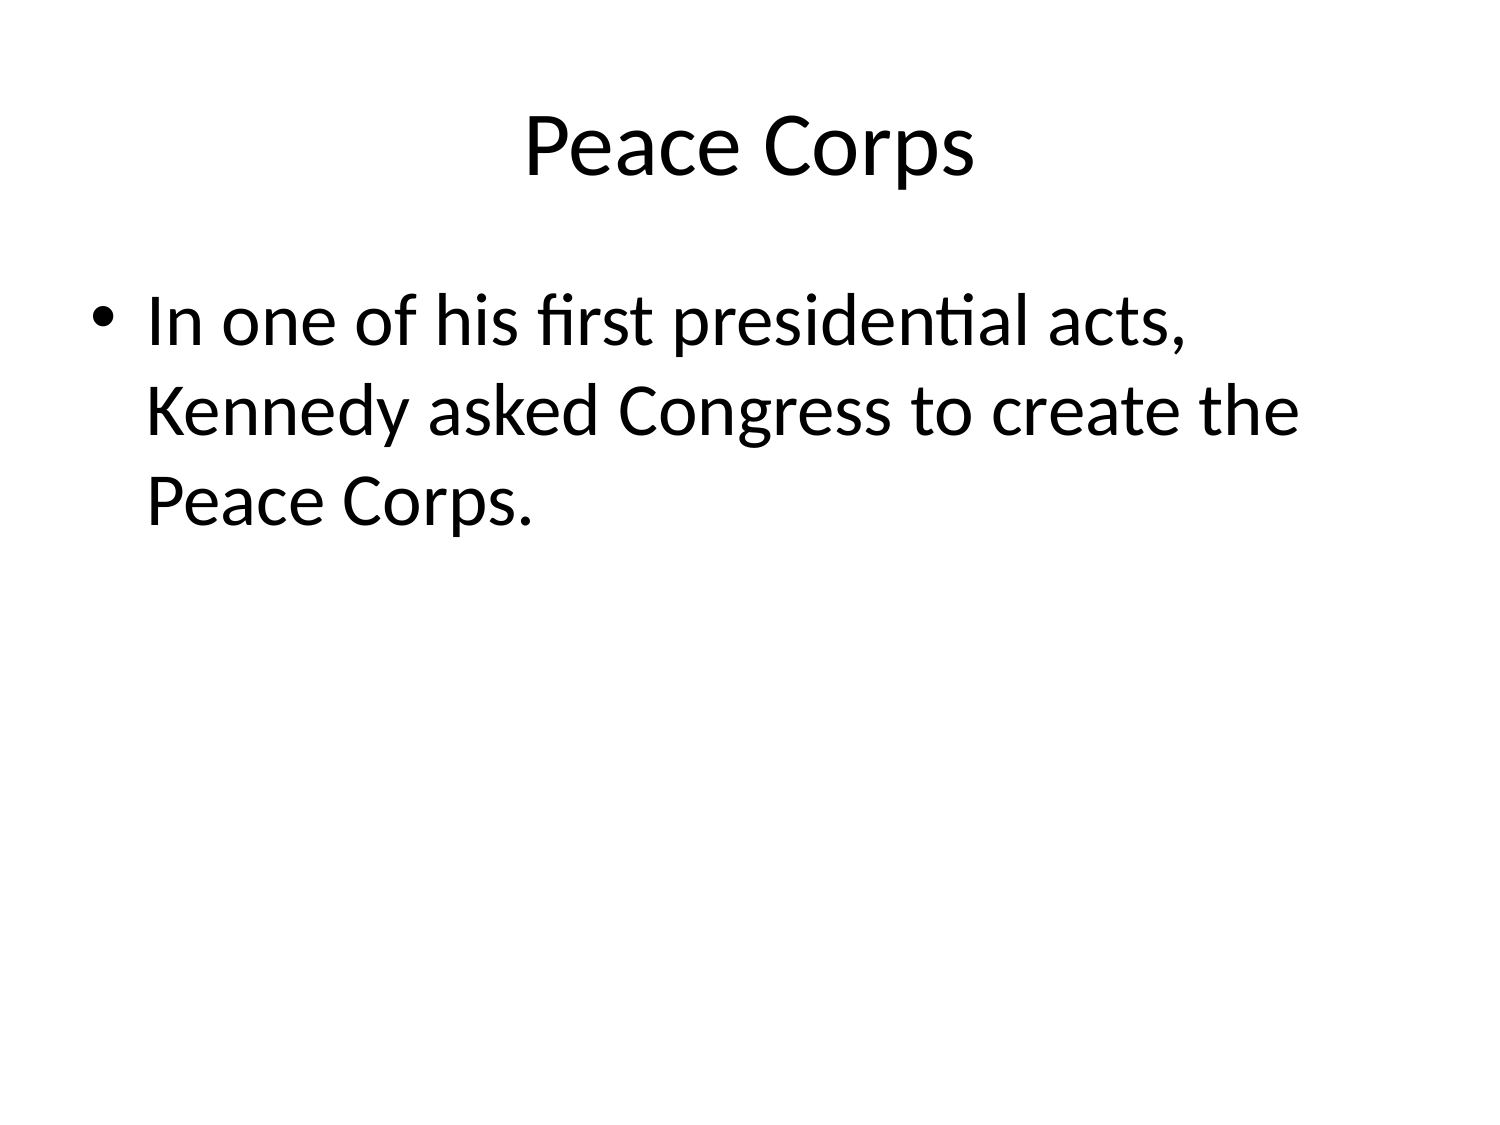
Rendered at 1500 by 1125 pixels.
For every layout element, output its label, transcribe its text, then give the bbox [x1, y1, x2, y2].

title Peace Corps [75, 45, 1425, 233]
list In one of his first presidential acts, Kennedy asked Congress to create the Peace Corps. [75, 262, 1425, 1005]
